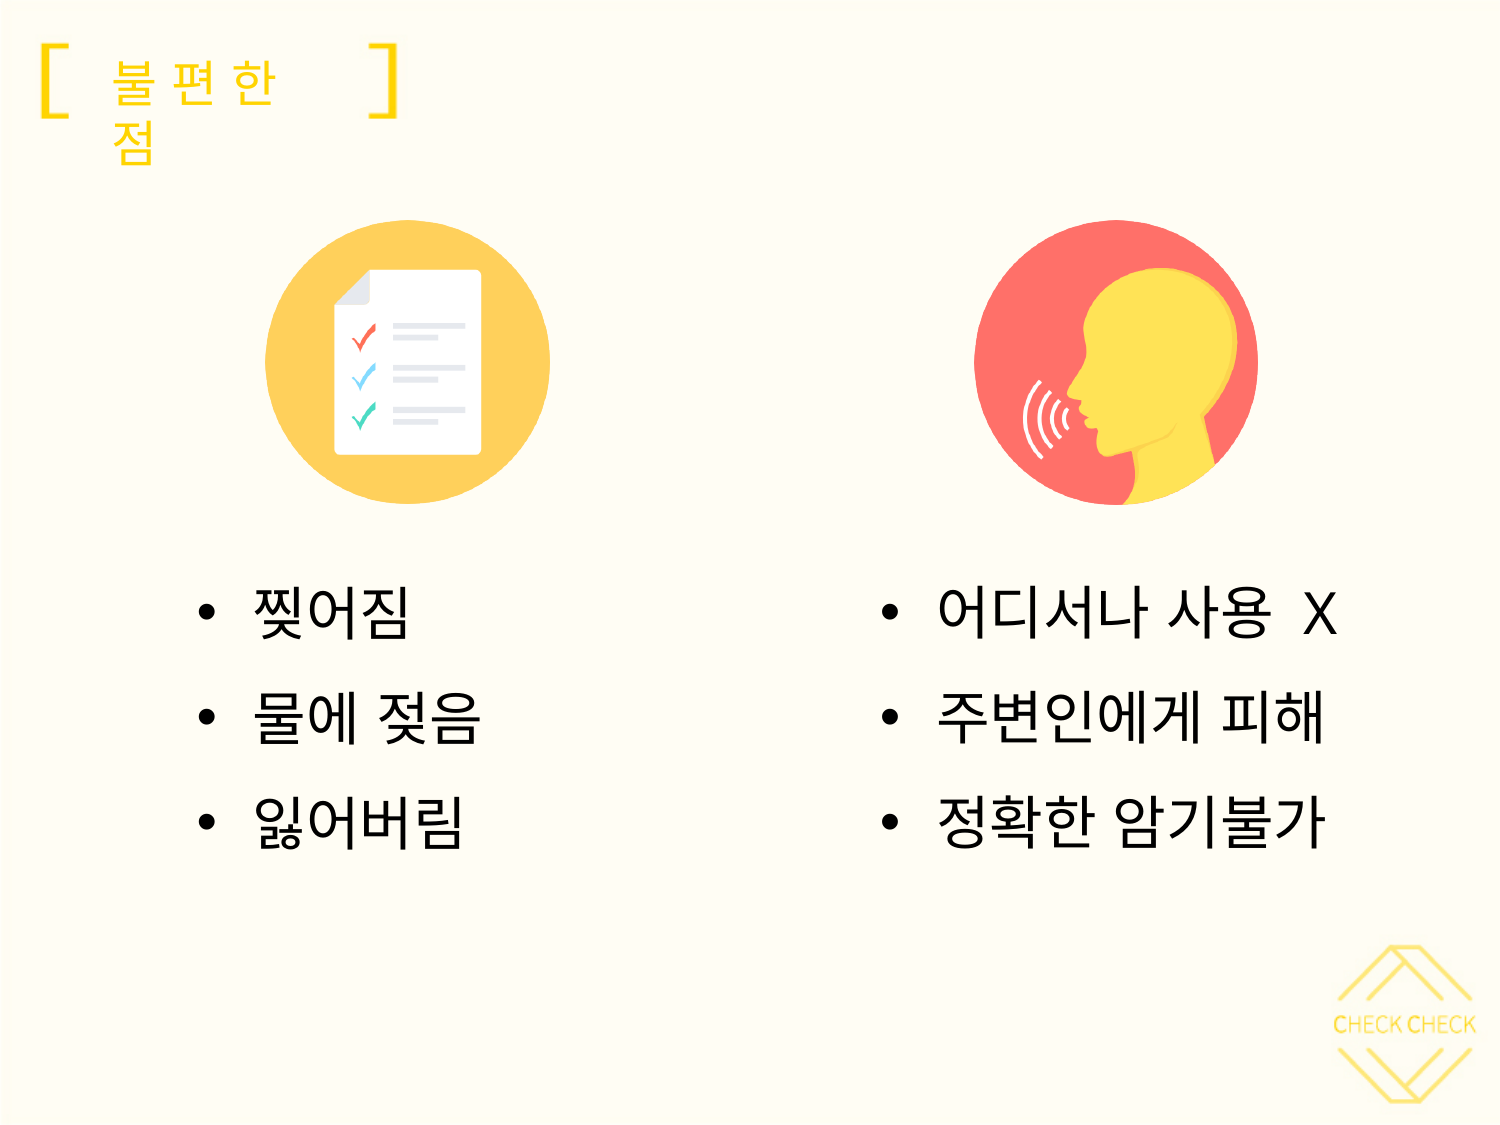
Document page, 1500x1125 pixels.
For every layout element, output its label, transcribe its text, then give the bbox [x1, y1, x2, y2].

text_box 불 편 한 점 [96, 45, 347, 181]
text_box 찢어짐 물에 젖음 잃어버림 [181, 534, 667, 864]
picture [0, 0, 1500, 1125]
text_box 어디서나 사용 X 주변인에게 피해 정확한 암기불가 [865, 533, 1368, 864]
